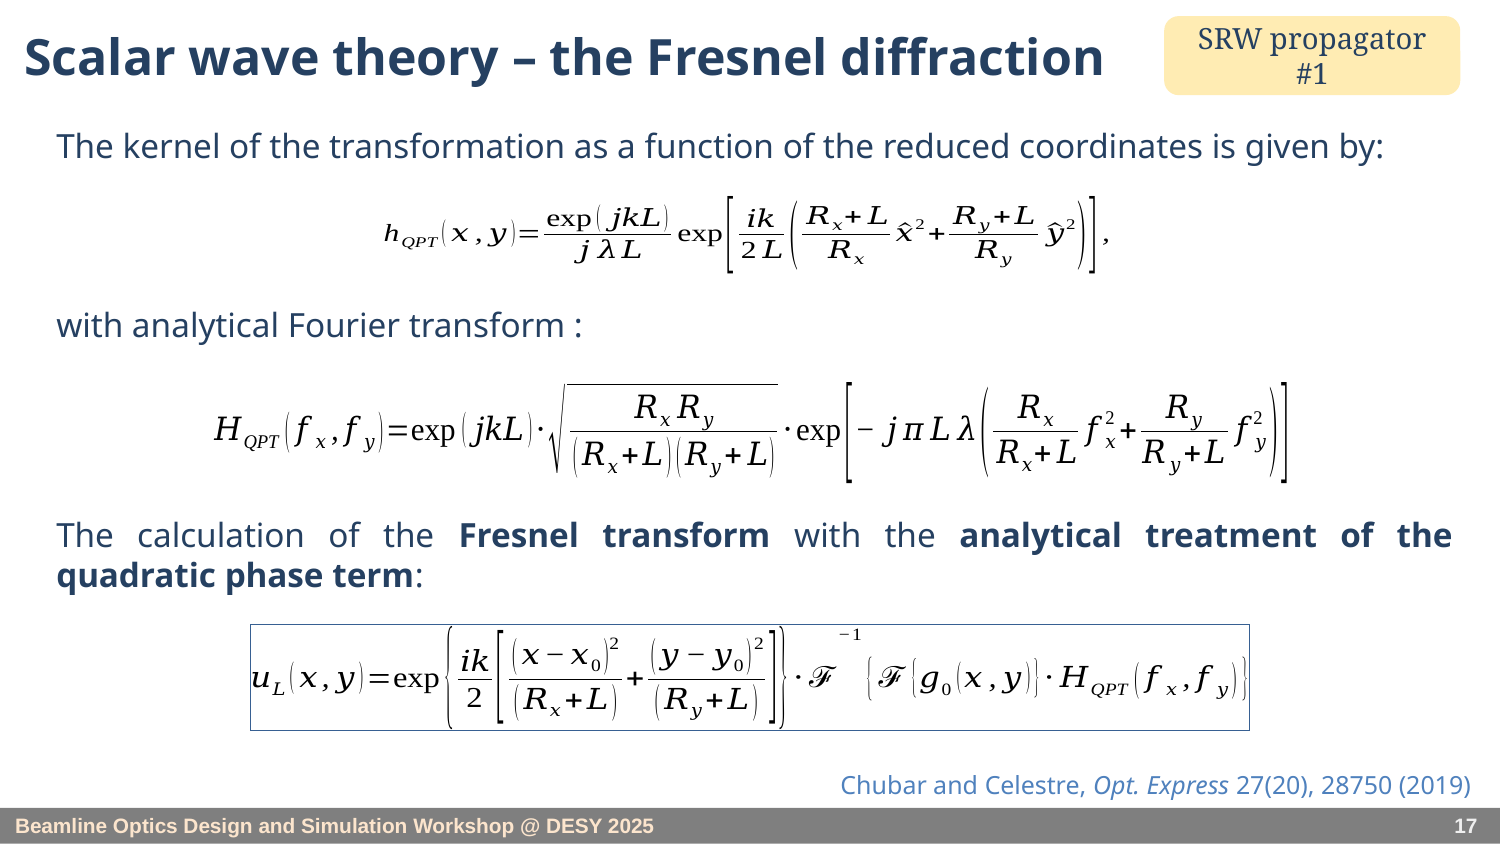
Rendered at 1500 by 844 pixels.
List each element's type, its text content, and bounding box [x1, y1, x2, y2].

text_box Chubar and Celestre, Opt. Express 27(20), 28750 (2019) [749, 762, 1493, 807]
text_box The calculation of the Fresnel transform with the analytical treatment of the quadratic phase term: [41, 506, 1469, 601]
title Scalar wave theory – the Fresnel diffraction [9, 10, 1493, 102]
slide_number 17 [1379, 807, 1493, 844]
text_box SRW propagator #1 [1164, 16, 1461, 96]
text_box The kernel of the transformation as a function of the reduced coordinates is given by: [41, 117, 1469, 173]
